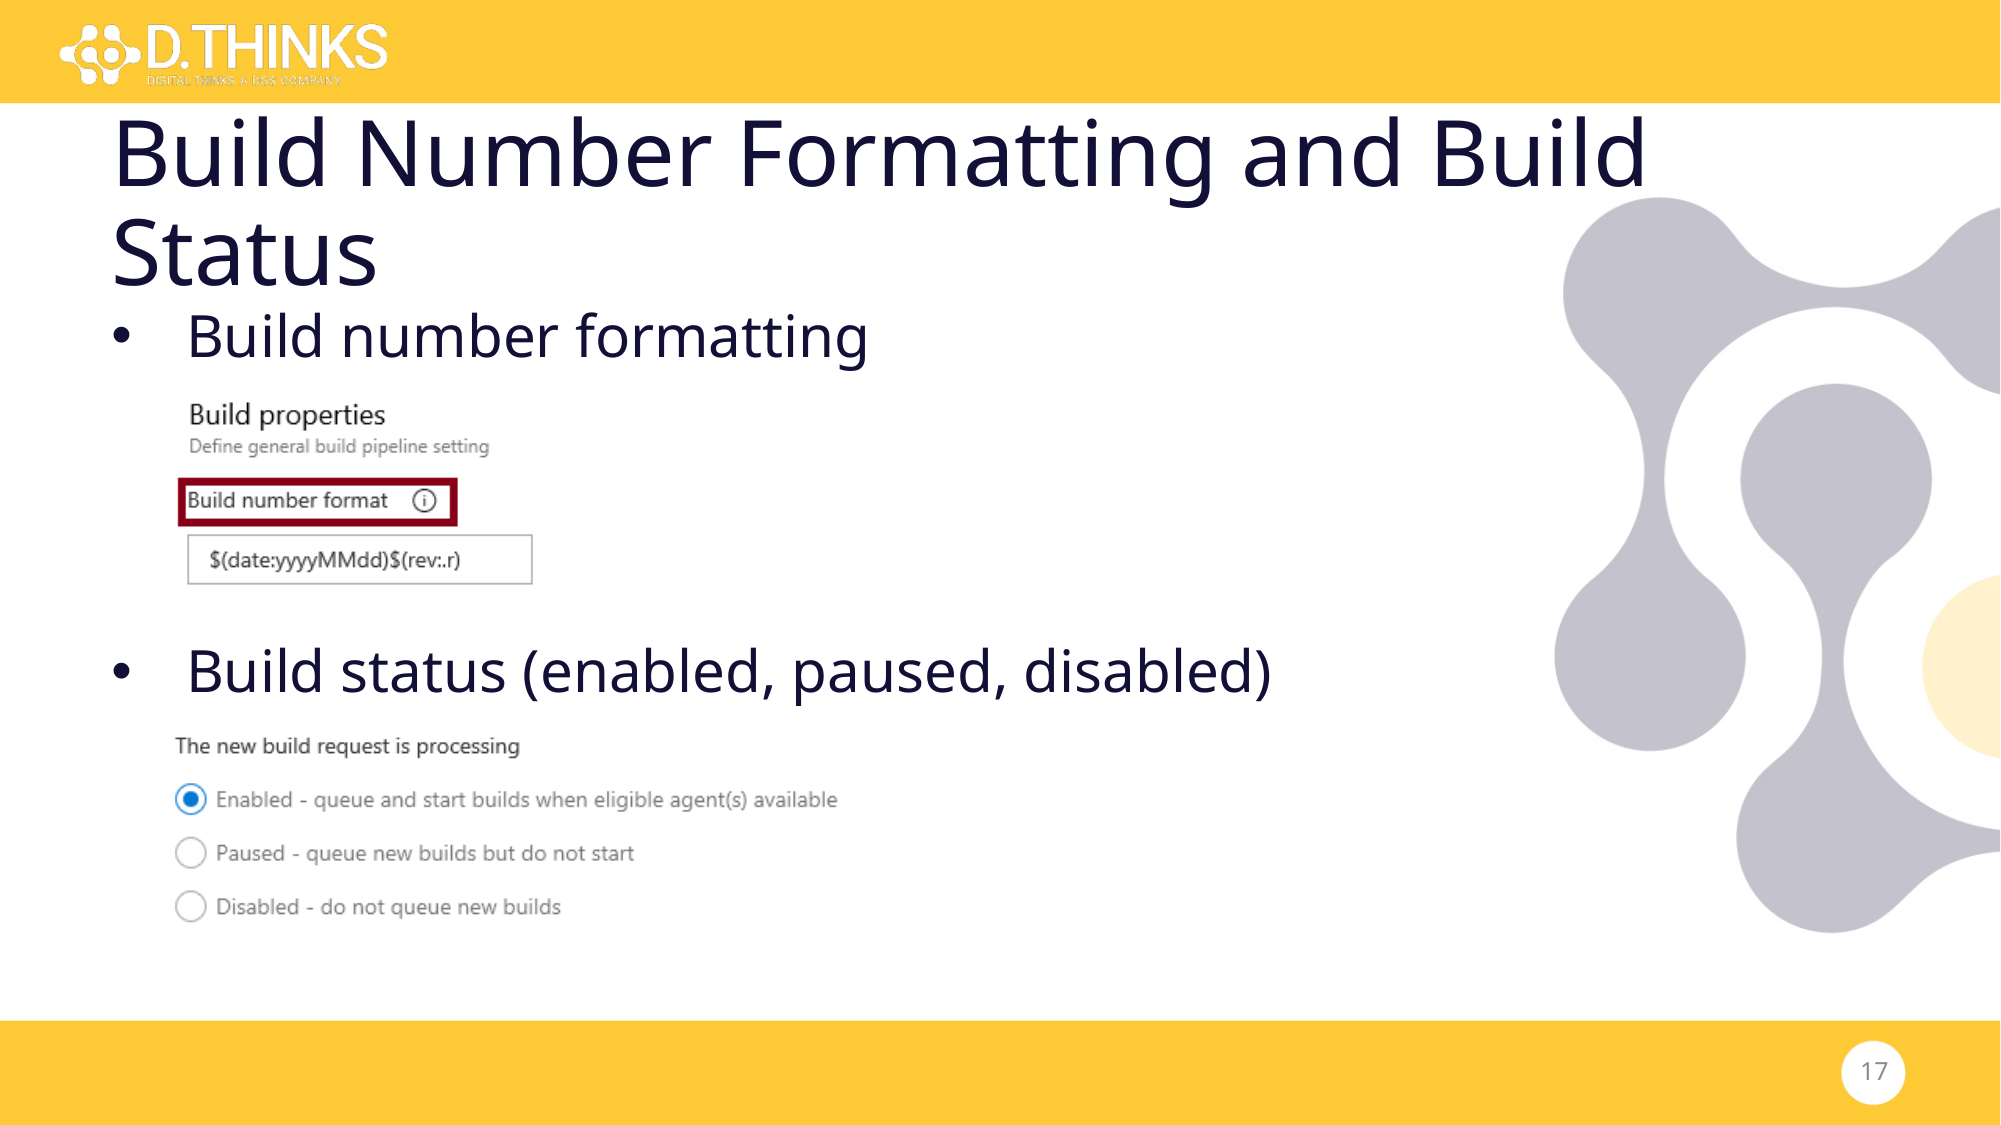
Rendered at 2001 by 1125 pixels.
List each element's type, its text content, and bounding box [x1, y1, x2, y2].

title Build Number Formatting and Build Status [96, 134, 1904, 278]
list Build number formatting Build status (enabled, paused, disabled) [96, 299, 1904, 991]
picture [0, 0, 2001, 1125]
slide_number 17 [1408, 1042, 1904, 1103]
